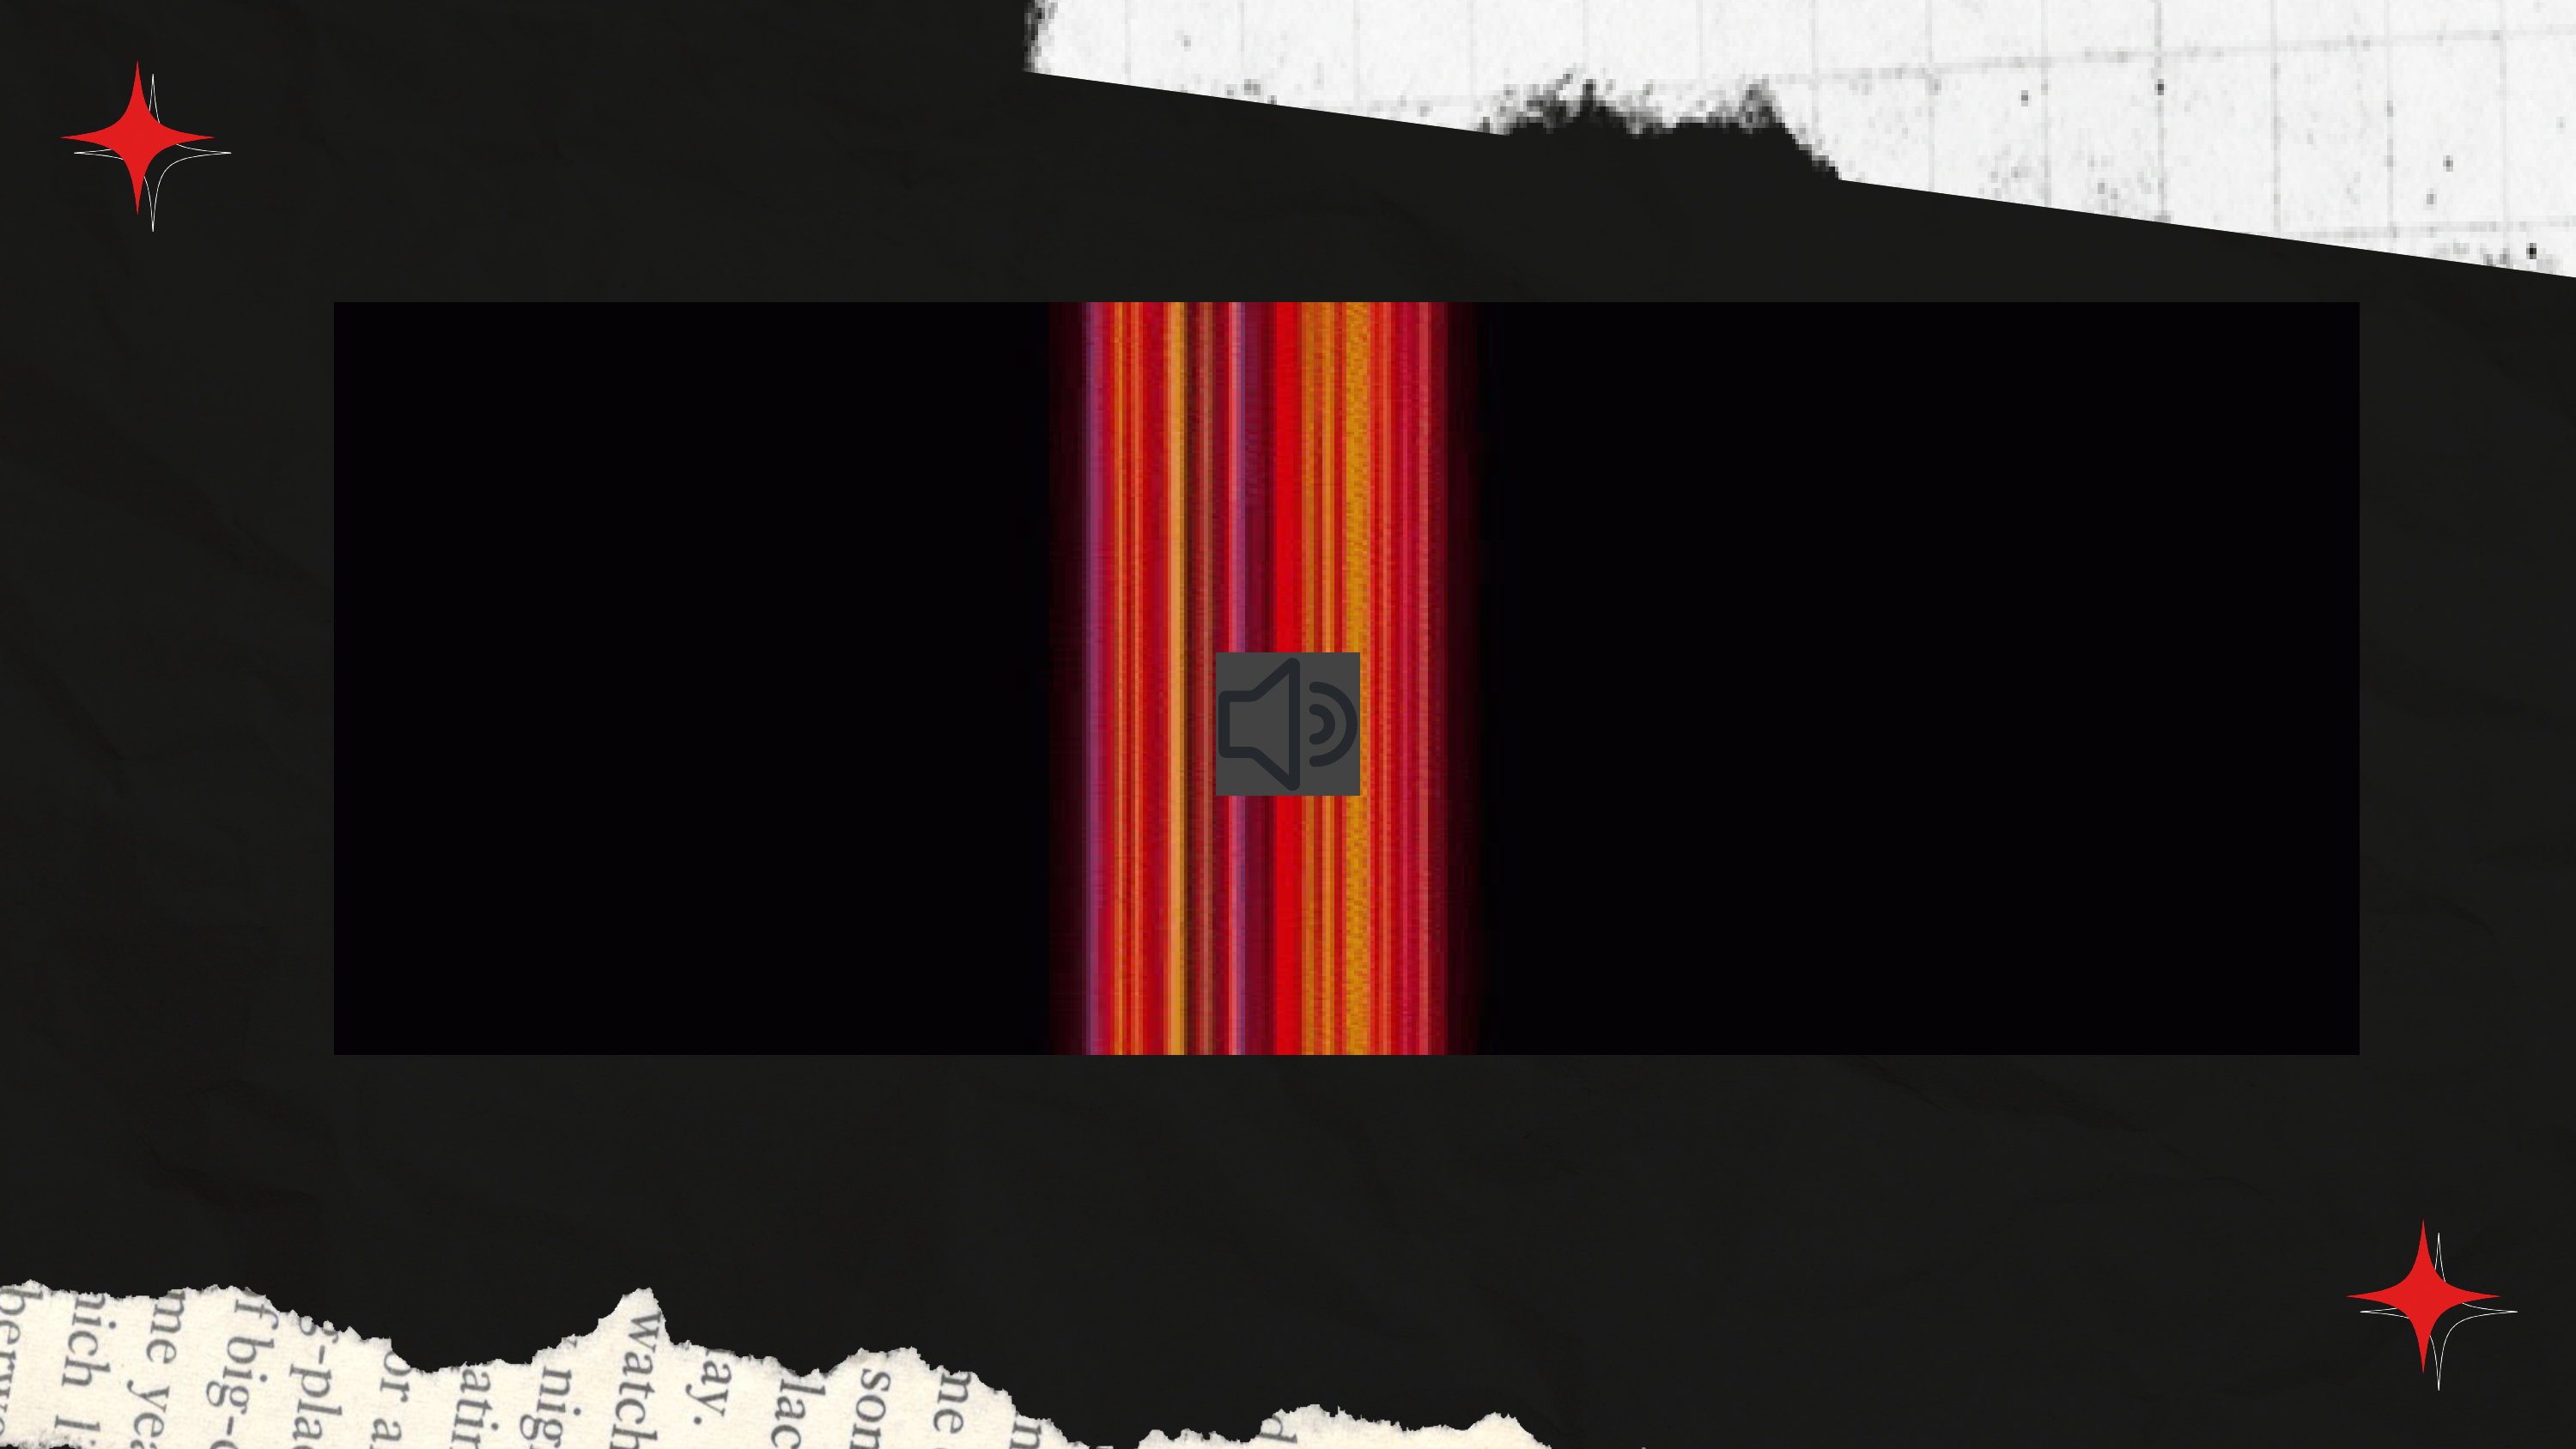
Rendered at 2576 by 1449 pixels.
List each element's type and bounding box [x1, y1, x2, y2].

text_box [999, 0, 2576, 278]
text_box [74, 74, 232, 232]
text_box [2344, 1217, 2502, 1375]
picture [1215, 652, 1361, 797]
text_box [0, 0, 2576, 1449]
text_box [333, 301, 2360, 1057]
text_box [0, 1198, 1647, 1449]
text_box [2360, 1233, 2518, 1391]
text_box [58, 58, 216, 216]
